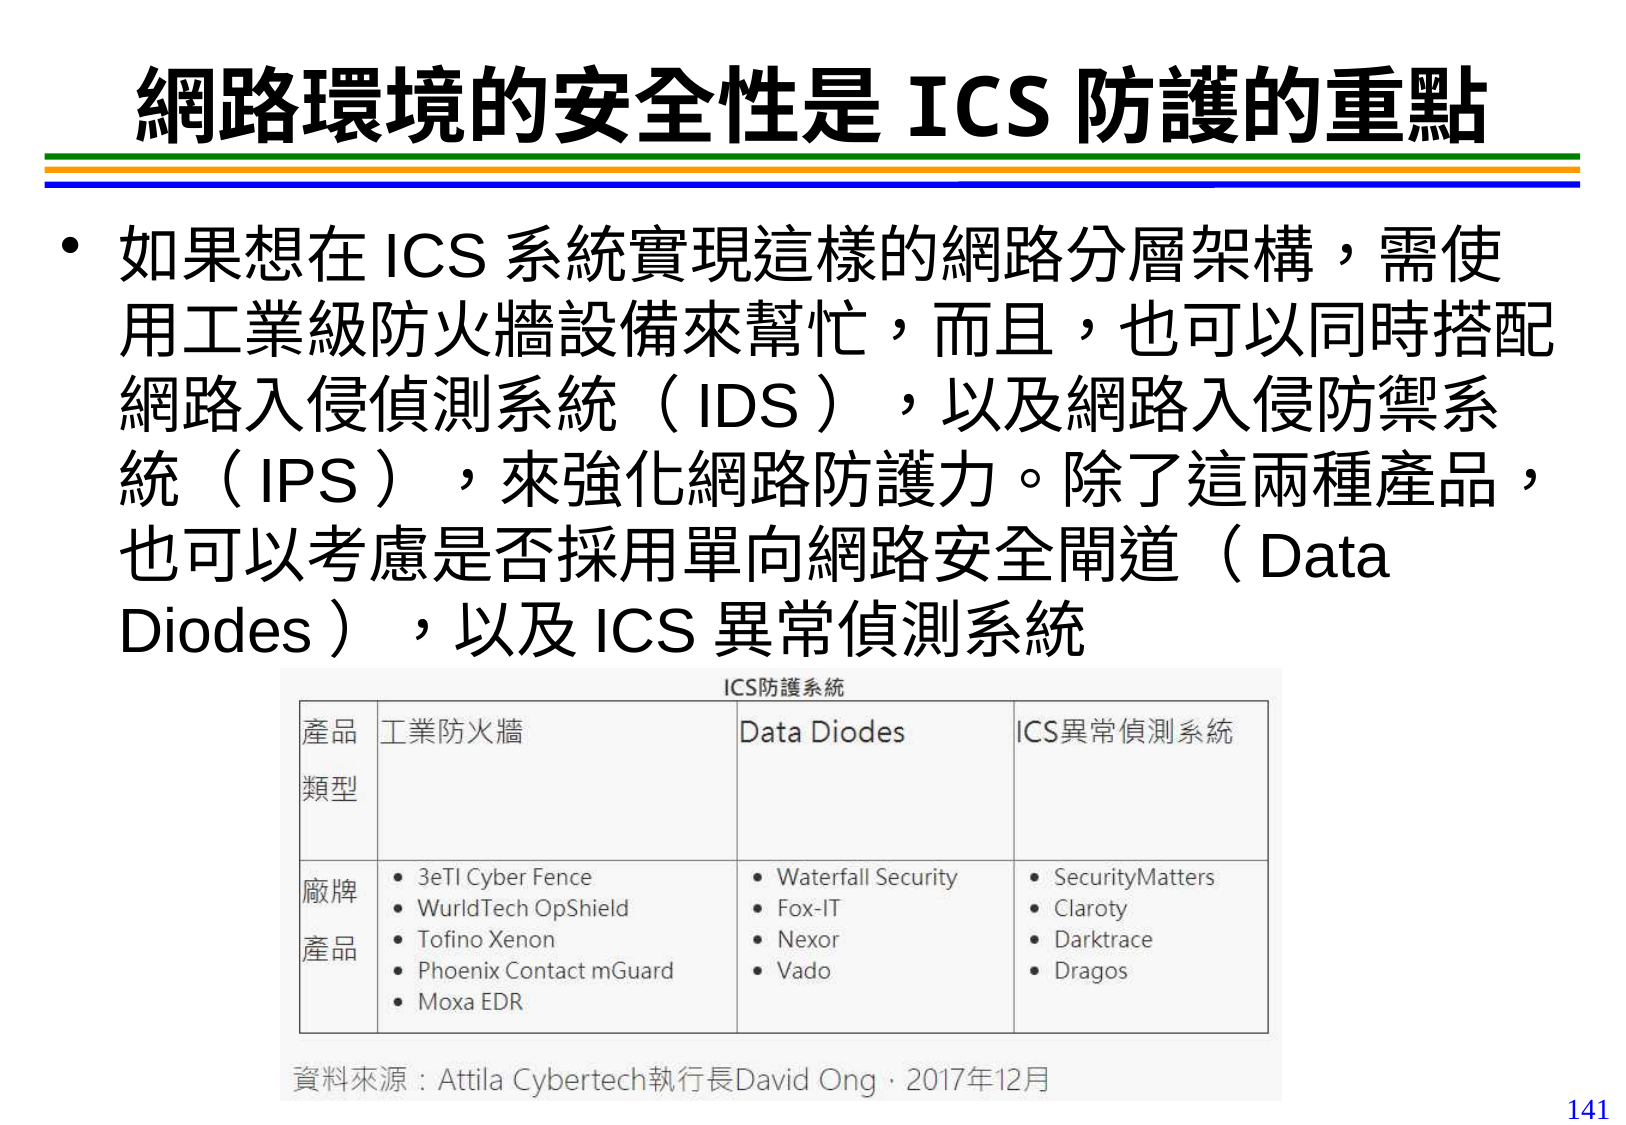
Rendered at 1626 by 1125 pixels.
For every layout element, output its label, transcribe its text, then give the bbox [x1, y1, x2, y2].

list 如果想在ICS系統實現這樣的網路分層架構，需使用工業級防火牆設備來幫忙，而且，也可以同時搭配網路入侵偵測系統（IDS），以及網路入侵防禦系統（IPS），來強化網路防護力。除了這兩種產品，也可以考慮是否採用單向網路安全閘道（Data Diodes），以及ICS異常偵測系統 [44, 207, 1581, 1005]
title 網路環境的安全性是ICS防護的重點 [81, 45, 1544, 161]
picture [280, 668, 1282, 1101]
slide_number 141 [1246, 1082, 1625, 1119]
